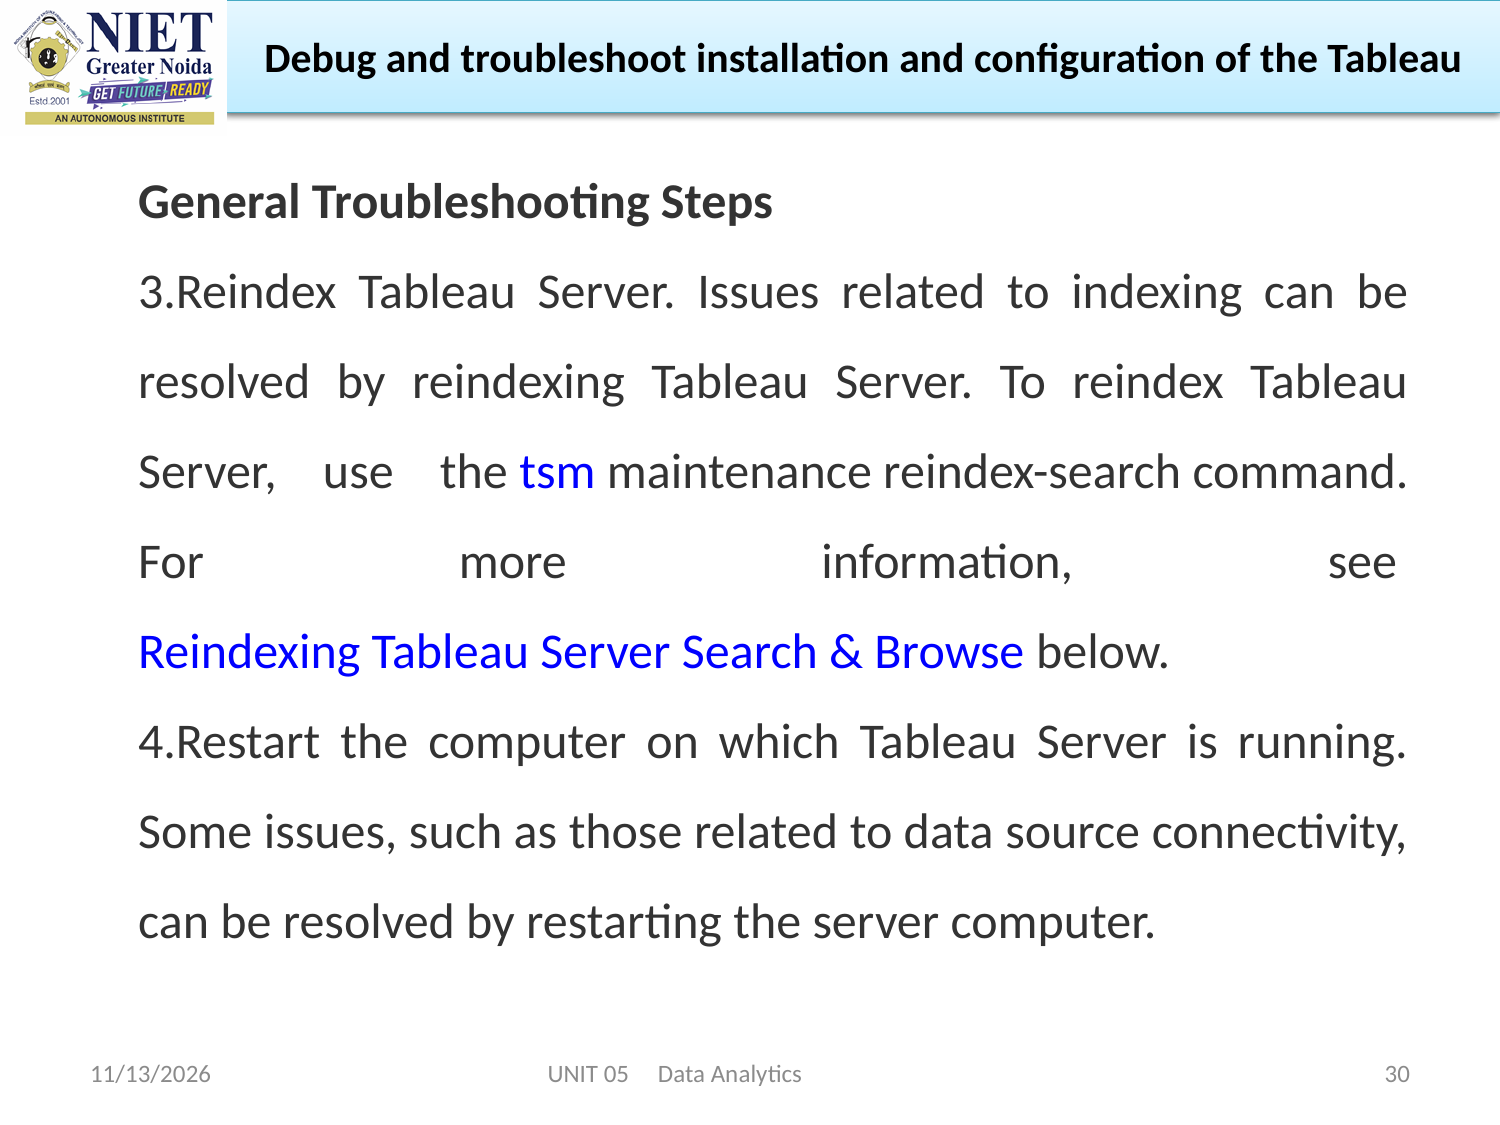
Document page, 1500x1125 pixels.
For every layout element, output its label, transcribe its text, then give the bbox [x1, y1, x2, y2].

slide_number 30 [1074, 1042, 1425, 1103]
footer UNIT 05 Data Analytics [362, 1046, 988, 1103]
text_box Debug and troubleshoot installation and configuration of the Tableau [230, 0, 1500, 113]
picture [0, 0, 238, 137]
text_box General Troubleshooting Steps Reindex Tableau Server. Issues related to indexing can be resolved by reindexing Tableau Server. To reindex Tableau Server, use the tsm maintenance reindex-search command. For more information, see Reindexing Tableau Server Search & Browse below. Restart the computer on which Tableau Server is running. Some issues, such as those related to data source connectivity, can be resolved by restarting the server computer. [123, 130, 1424, 1046]
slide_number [75, 1042, 362, 1103]
